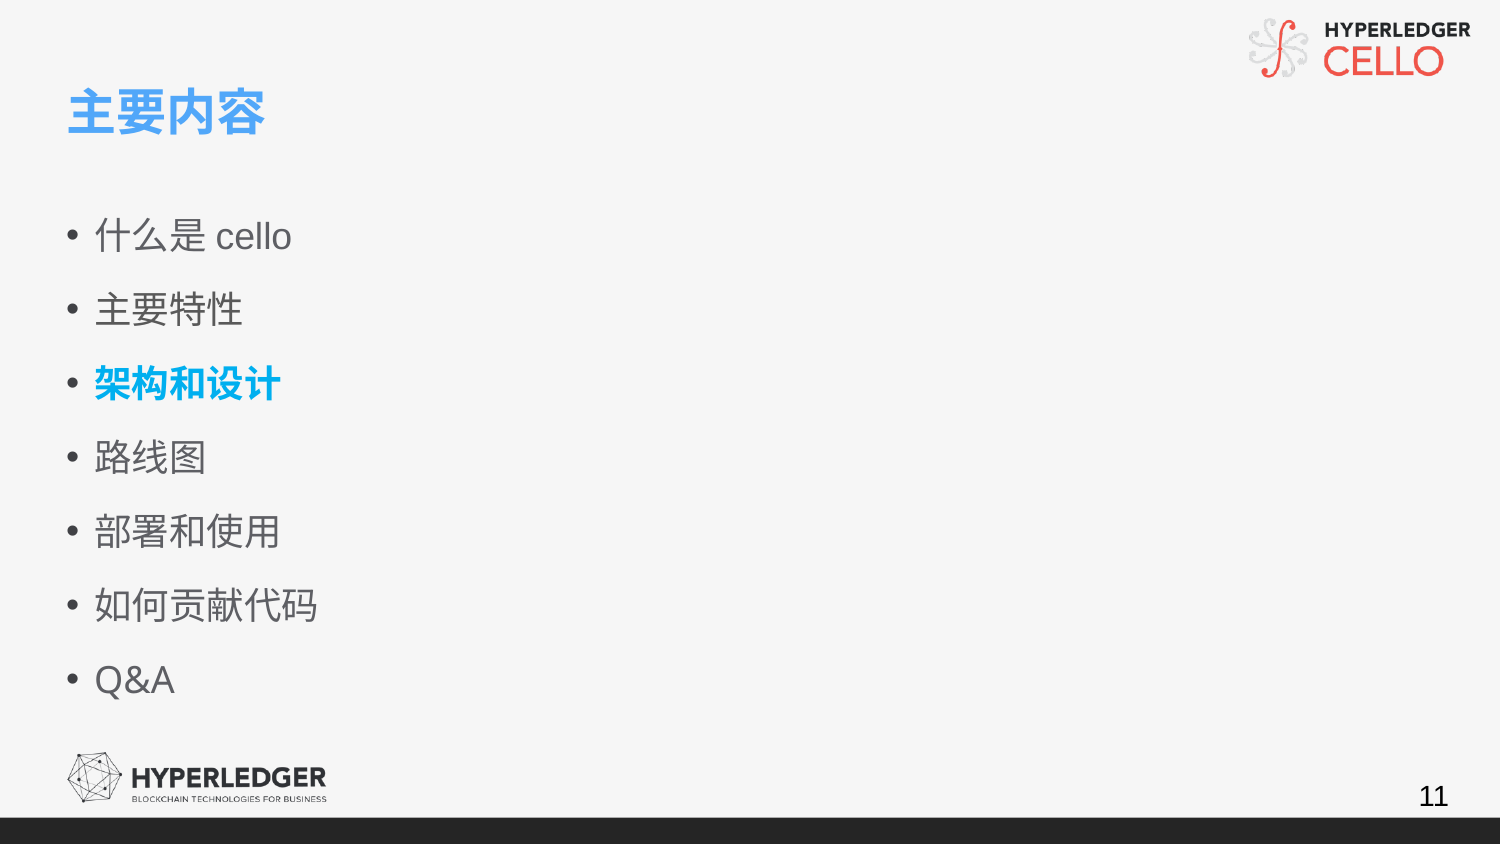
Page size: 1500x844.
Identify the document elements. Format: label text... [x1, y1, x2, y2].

picture [1247, 16, 1472, 80]
picture [67, 752, 327, 804]
slide_number 11 [1403, 762, 1494, 828]
title 主要内容 [51, 72, 1449, 167]
list 什么是cello 主要特性 架构和设计 路线图 部署和使用 如何贡献代码 Q&A [51, 197, 1449, 720]
